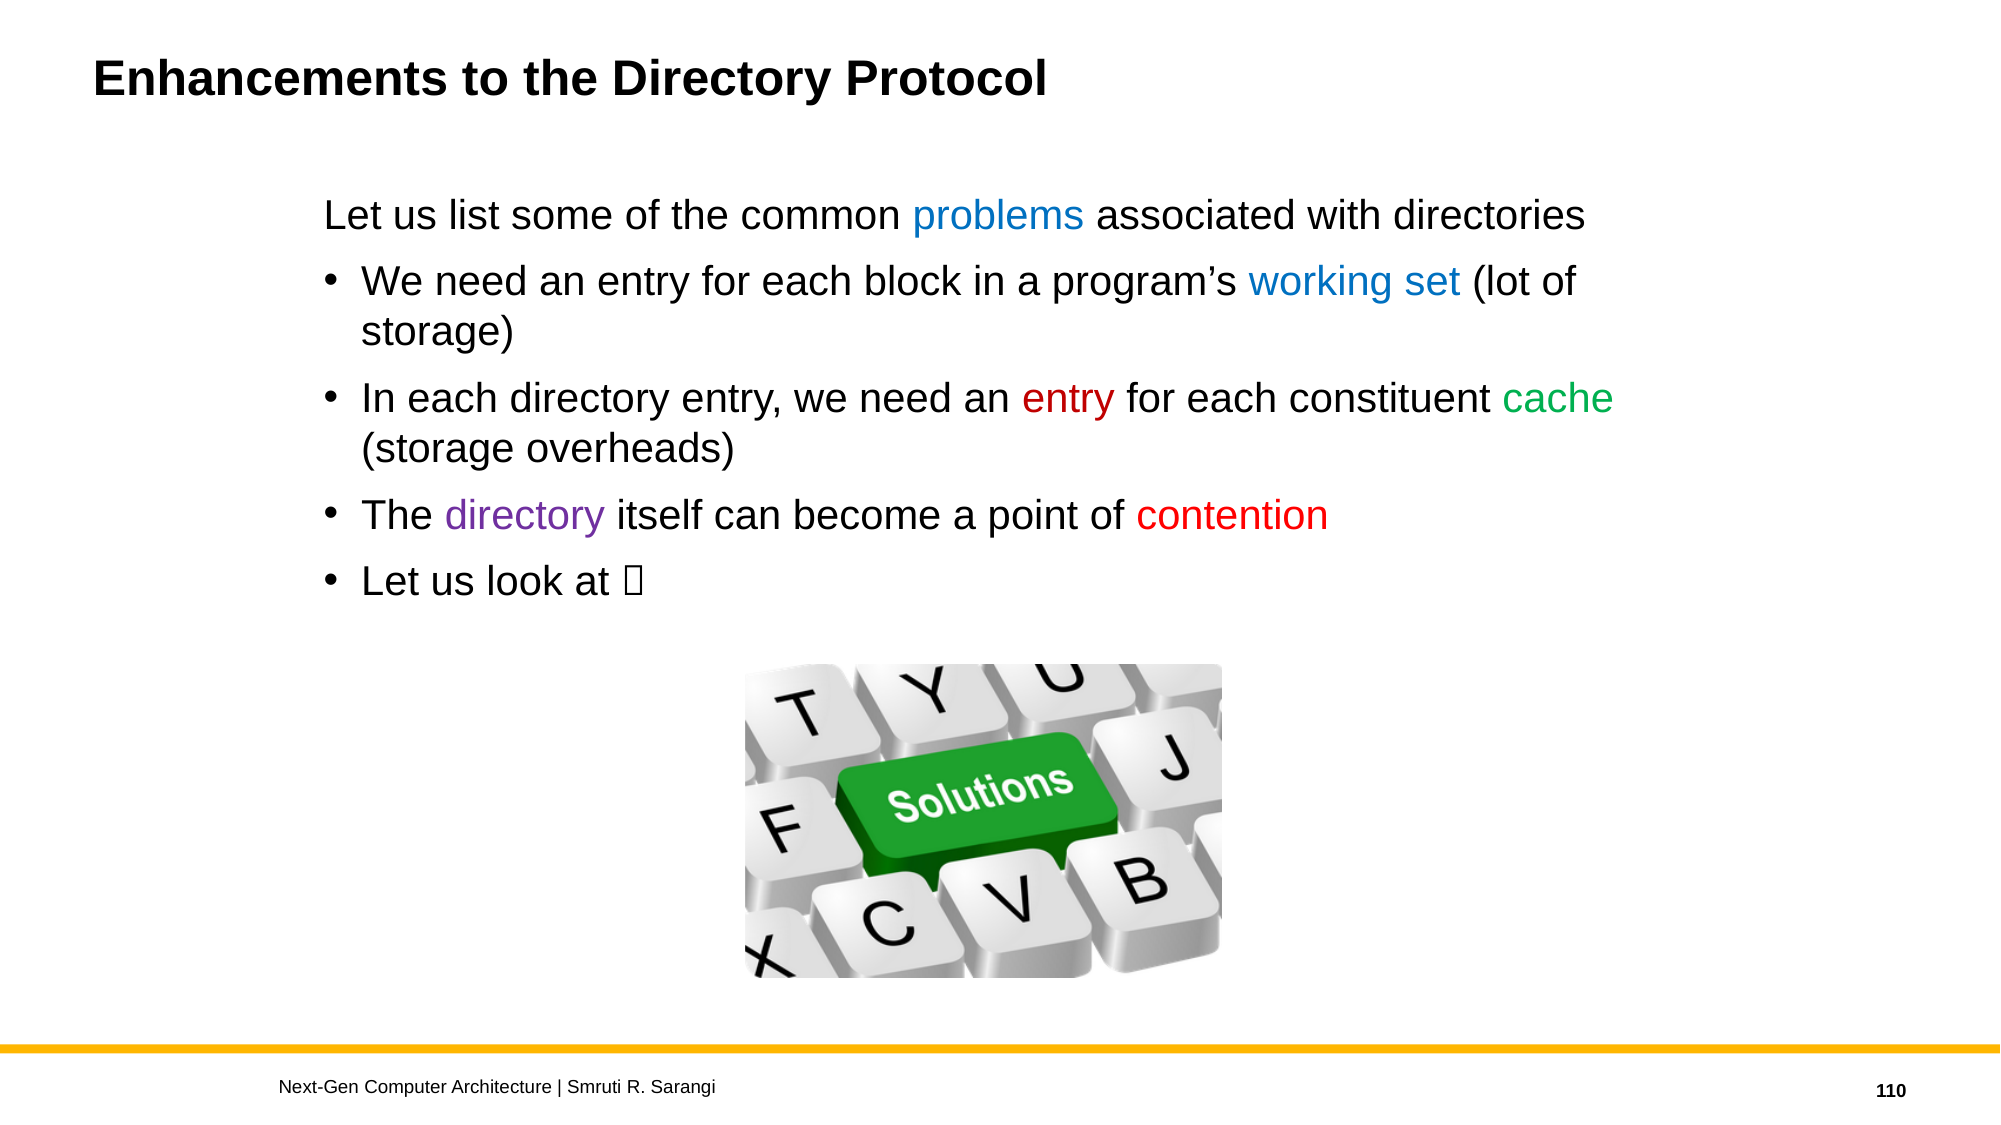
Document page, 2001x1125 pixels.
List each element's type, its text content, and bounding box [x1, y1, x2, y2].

slide_number 110 [1711, 1071, 1922, 1109]
title Enhancements to the Directory Protocol [78, 45, 1578, 180]
list Let us list some of the common problems associated with directories We need an entry for each block in a program’s working set (lot of storage) In each directory entry, we need an entry for each constituent cache (storage overheads) The directory itself can become a point of contention Let us look at  [308, 179, 1728, 894]
footer Next-Gen Computer Architecture | Smruti R. Sarangi [263, 1067, 1464, 1105]
picture [744, 664, 1222, 978]
